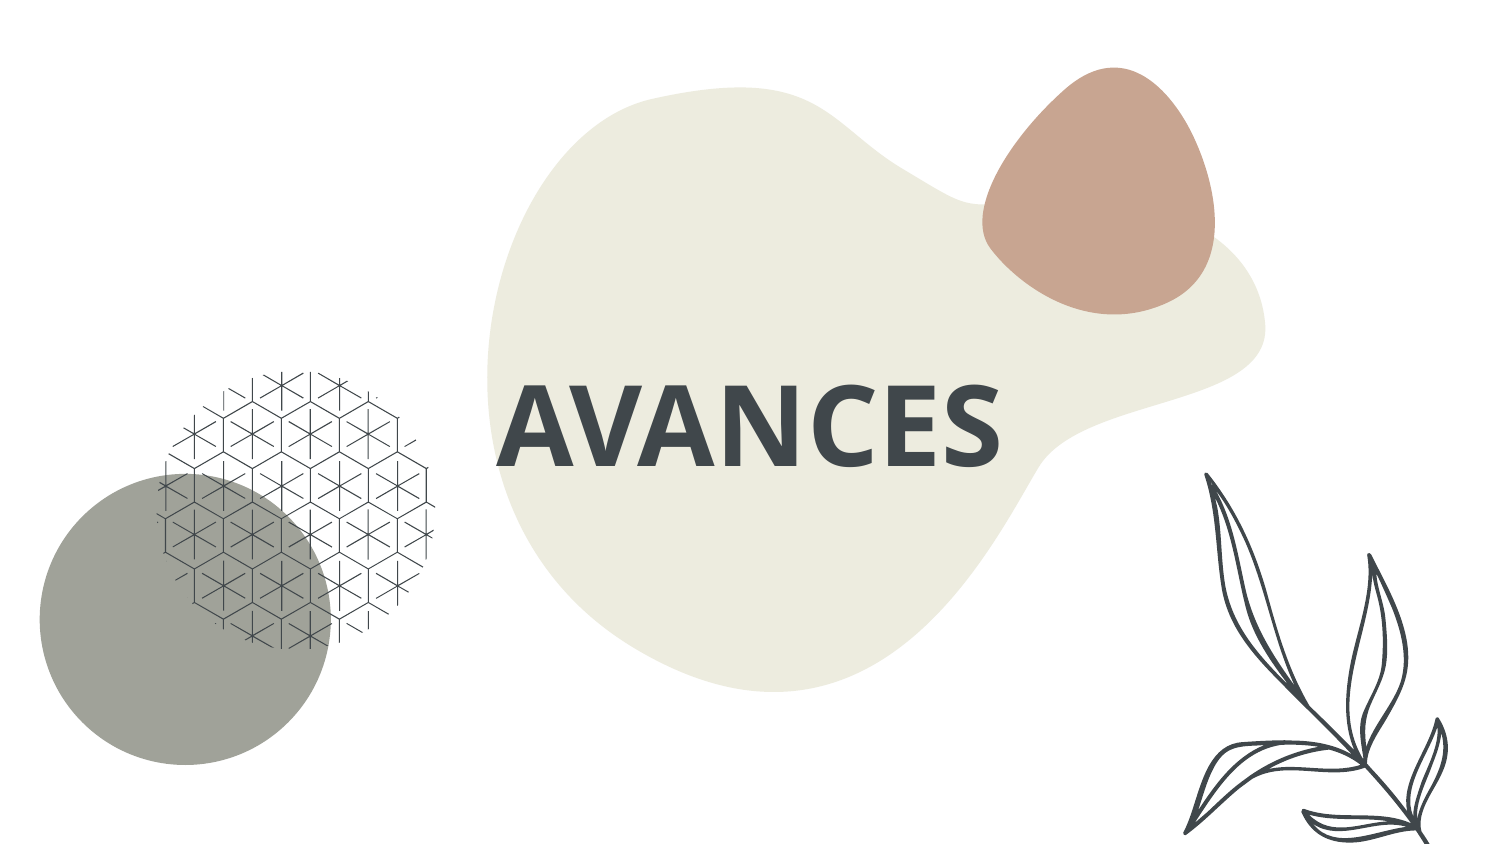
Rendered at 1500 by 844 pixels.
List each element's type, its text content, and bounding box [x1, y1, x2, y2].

title AVANCES [331, 321, 1169, 521]
